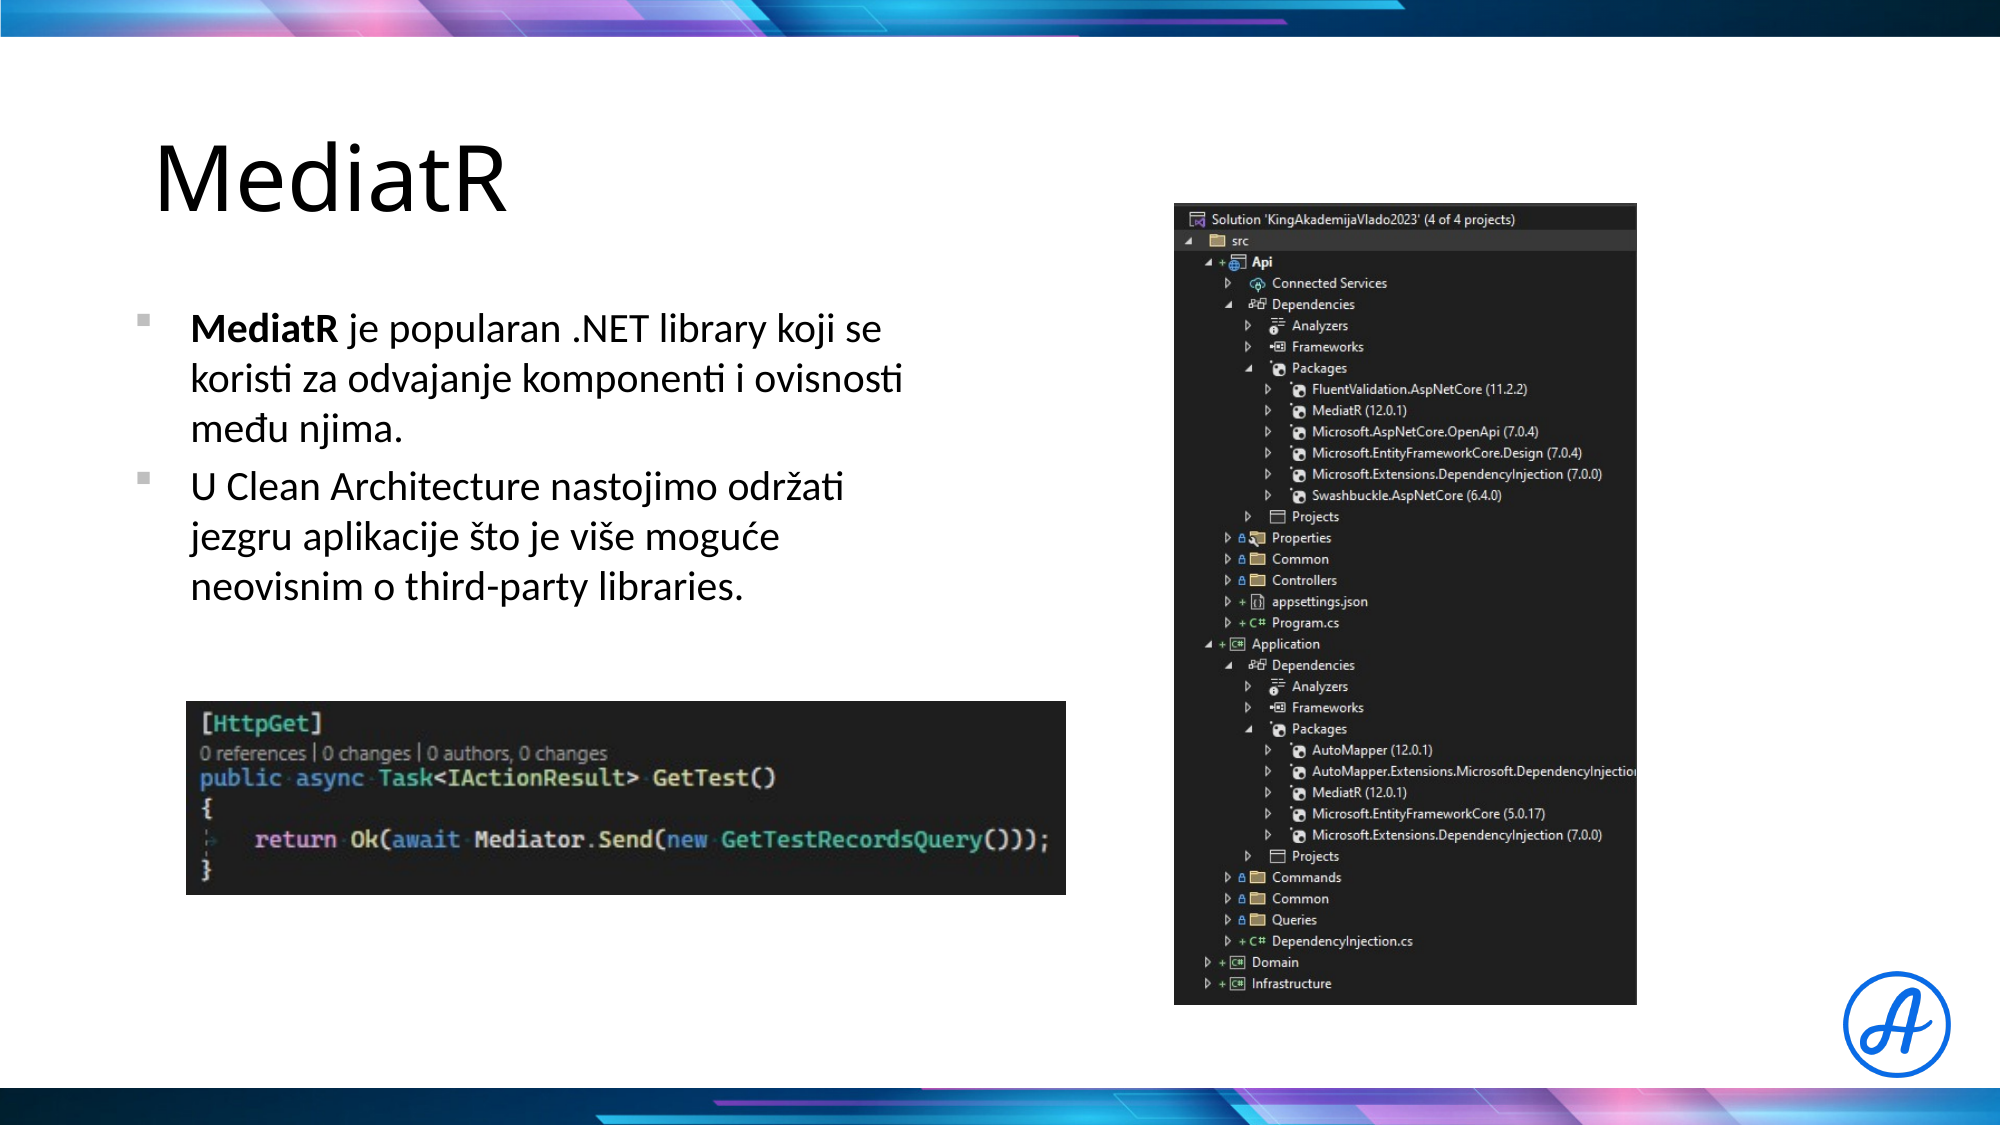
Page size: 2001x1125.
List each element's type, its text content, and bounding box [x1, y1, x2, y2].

list MediatR je popularan .NET library koji se koristi za odvajanje komponenti i ovisnosti među njima. U Clean Architecture nastojimo održati jezgru aplikacije što je više moguće neovisnim o third-party libraries. [119, 292, 935, 638]
title MediatR [137, 111, 1863, 252]
picture [1843, 971, 1951, 1078]
picture [2, 0, 1999, 36]
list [1174, 203, 1637, 1005]
picture [186, 701, 1066, 895]
picture [0, 1088, 2000, 1125]
